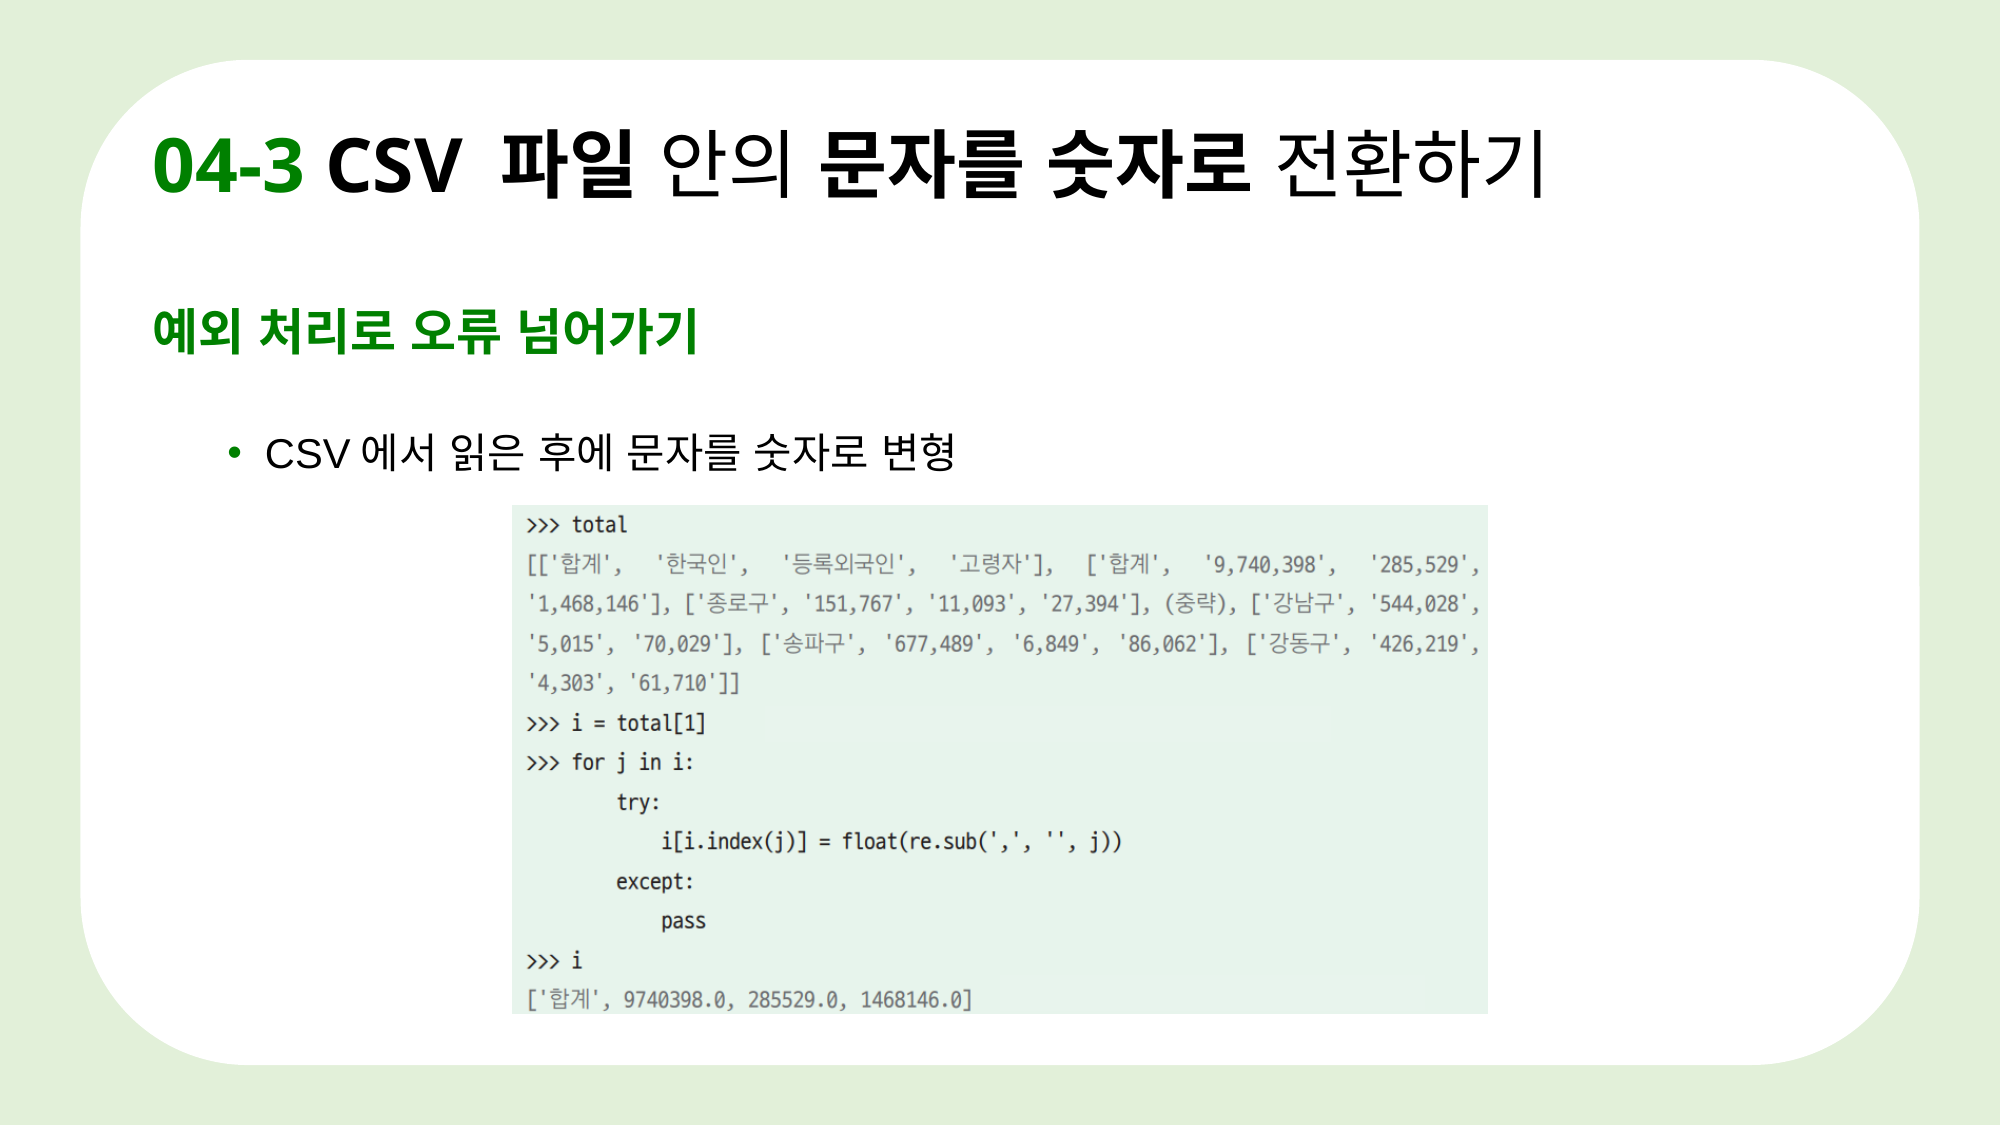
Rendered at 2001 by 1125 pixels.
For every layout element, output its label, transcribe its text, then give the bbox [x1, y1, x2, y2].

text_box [512, 505, 1488, 1014]
list 예외 처리로 오류 넘어가기 CSV에서 읽은 후에 문자를 숫자로 변형 [137, 299, 1863, 1014]
title 04-3 CSV 파일 안의 문자를 숫자로 전환하기 [137, 59, 1863, 278]
